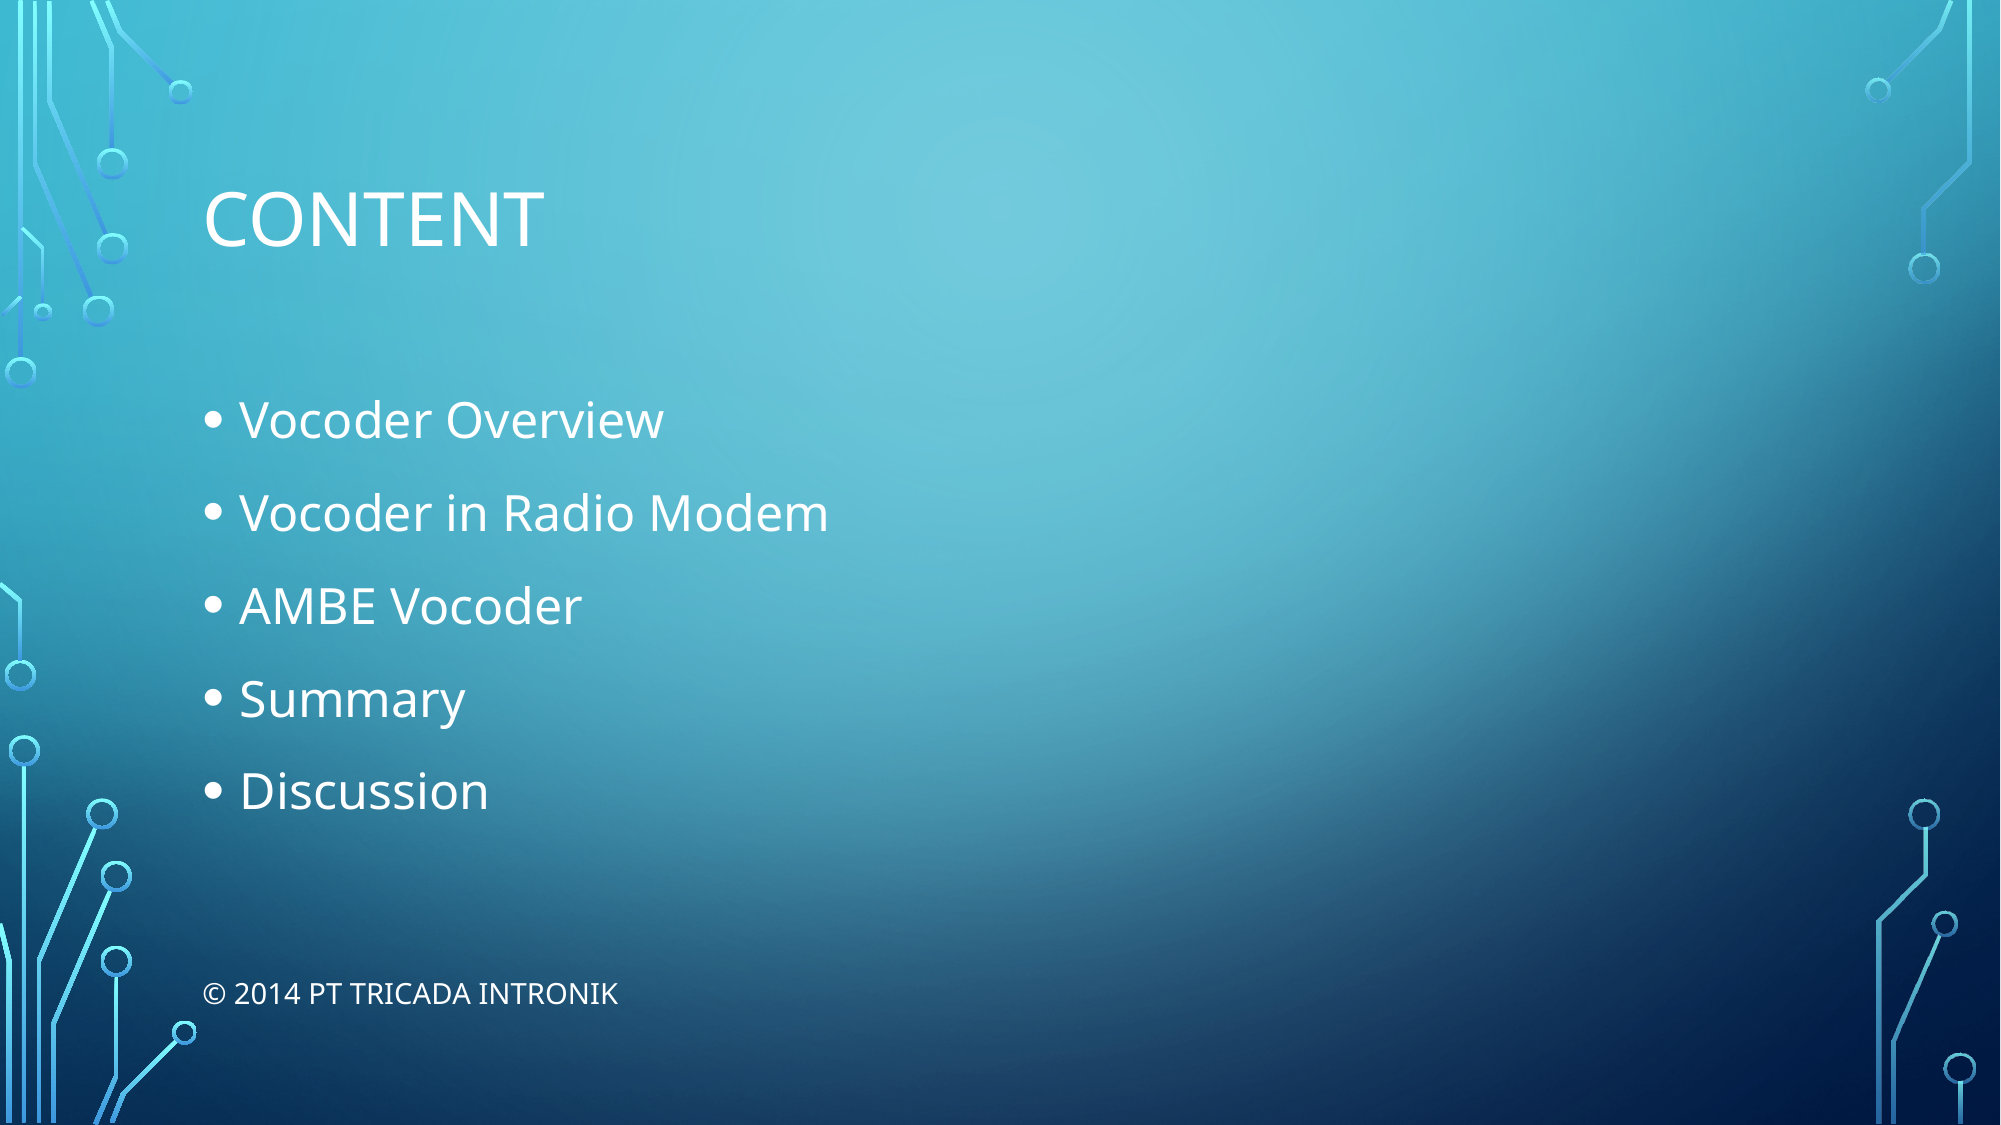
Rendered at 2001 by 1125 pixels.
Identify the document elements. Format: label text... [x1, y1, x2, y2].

title Content [187, 101, 1813, 344]
list Vocoder Overview Vocoder in Radio Modem AMBE Vocoder Summary Discussion [187, 369, 1813, 950]
footer © 2014 PT Tricada Intronik [187, 965, 1211, 1025]
